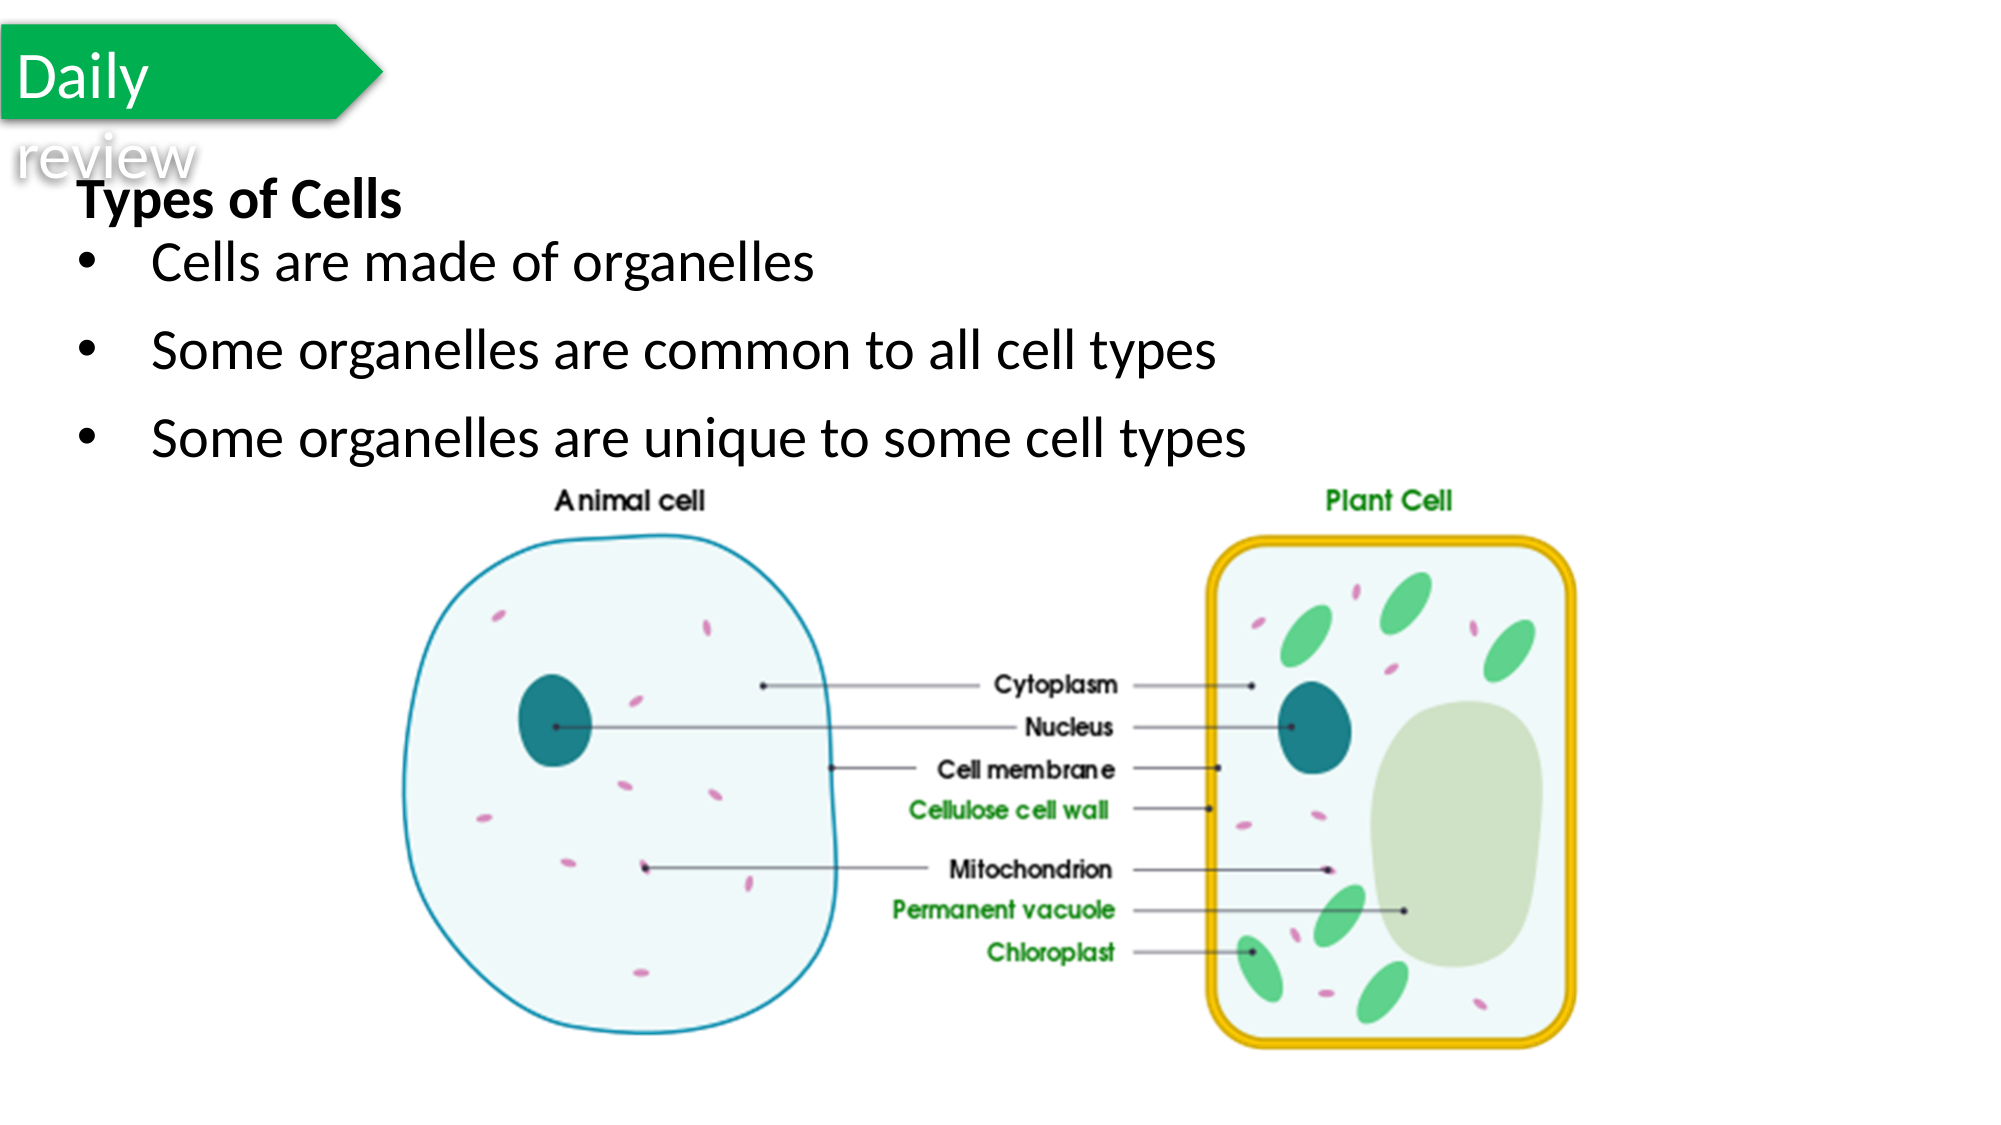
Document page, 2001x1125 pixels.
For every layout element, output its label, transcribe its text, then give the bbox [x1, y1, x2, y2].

text_box Daily review [1, 24, 384, 119]
picture [384, 468, 1595, 1068]
text_box Types of Cells Cells are made of organelles Some organelles are common to all cell types Some organelles are unique to some cell types [61, 161, 1470, 769]
